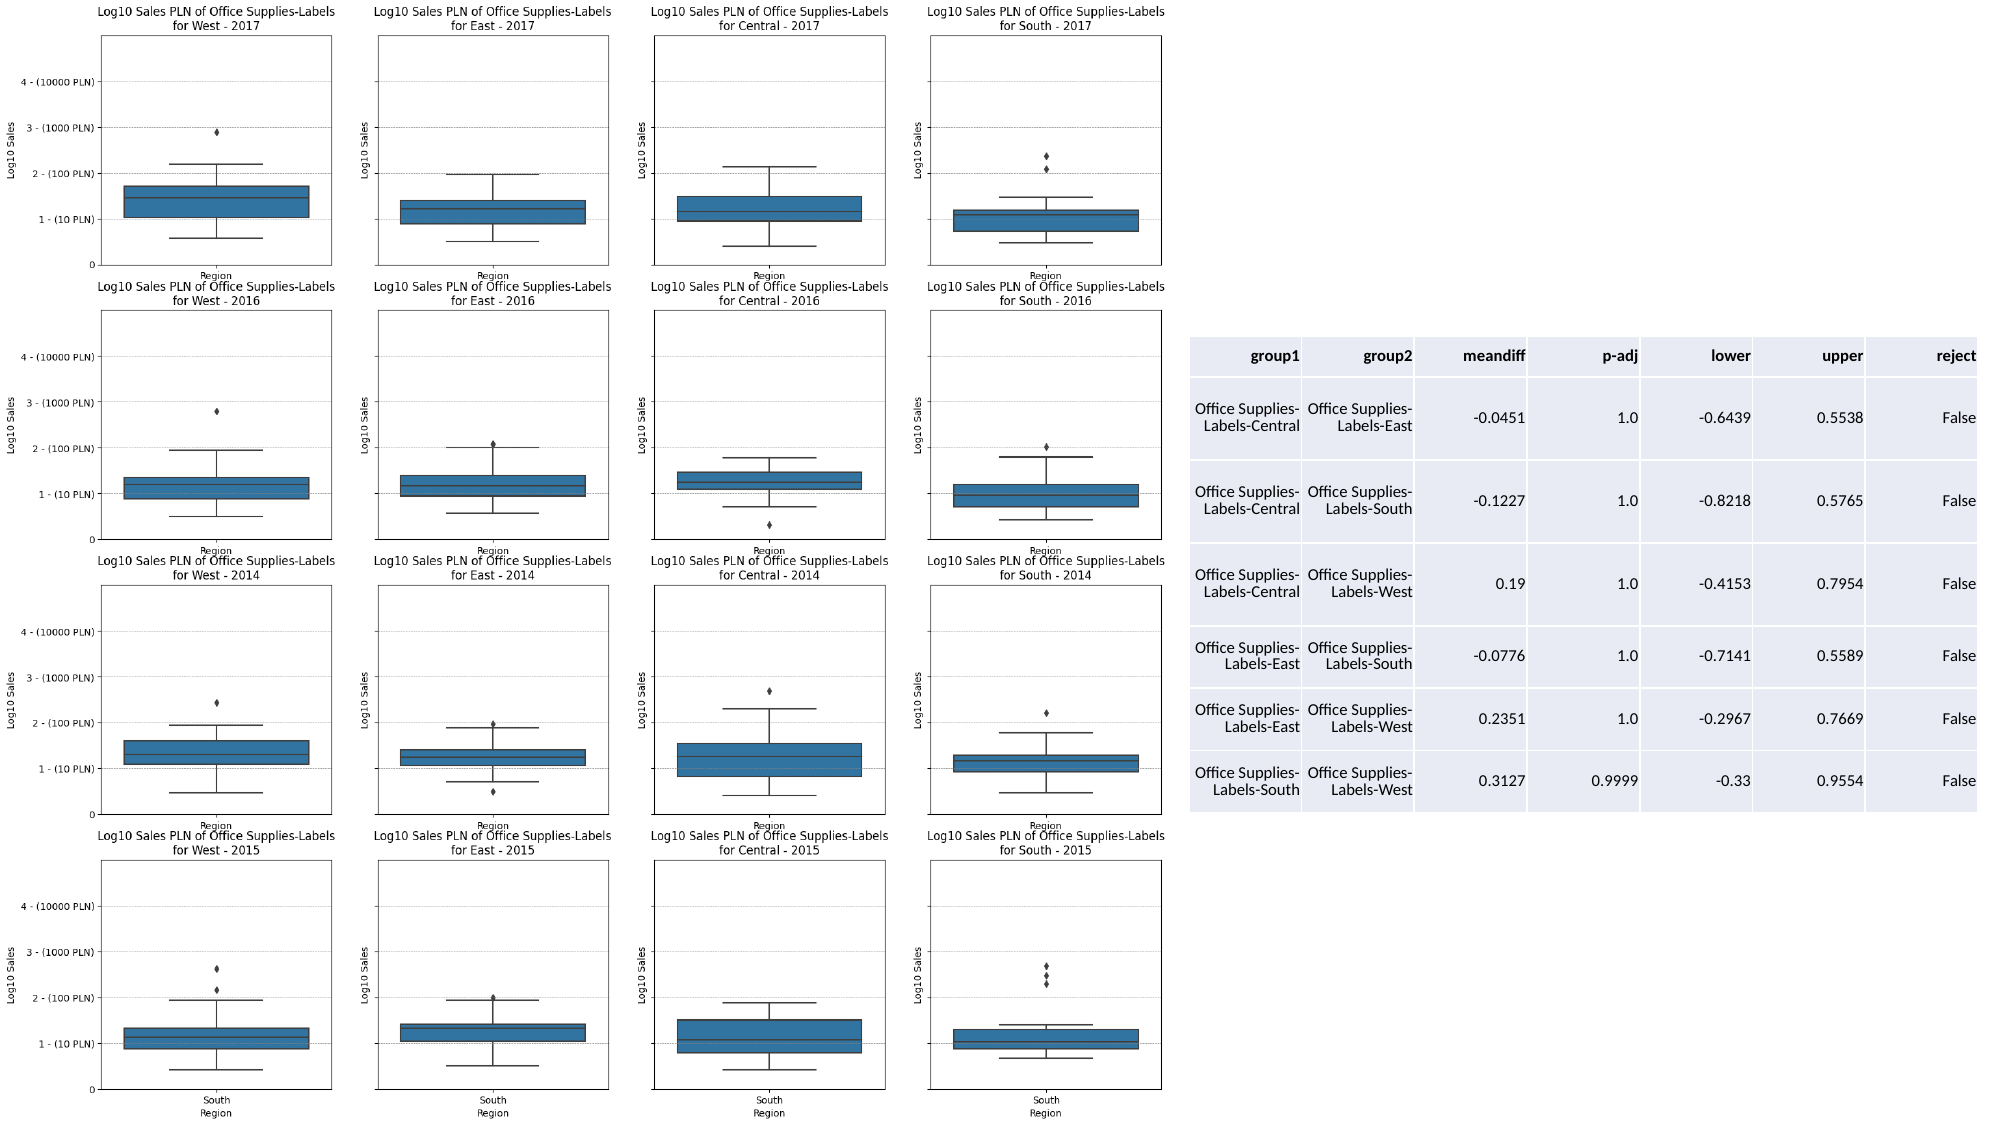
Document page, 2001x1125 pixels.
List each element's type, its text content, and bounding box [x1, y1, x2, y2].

table_header meandiff [1415, 337, 1526, 376]
table_cell Office Supplies-Labels-Central [1190, 461, 1301, 542]
table_cell False [1866, 461, 1977, 542]
table_header reject [1866, 337, 1977, 376]
table_cell -0.4153 [1641, 544, 1752, 625]
table_cell Office Supplies-Labels-West [1302, 689, 1413, 750]
table_cell False [1866, 378, 1977, 459]
table_cell Office Supplies-Labels-East [1302, 378, 1413, 459]
table_cell Office Supplies-Labels-East [1190, 689, 1301, 750]
table_cell 0.5765 [1753, 461, 1864, 542]
table_cell 1.0 [1528, 627, 1639, 687]
table_cell False [1866, 544, 1977, 625]
table_cell Office Supplies-Labels-Central [1190, 544, 1301, 625]
table_cell -0.8218 [1641, 461, 1752, 542]
table_cell 0.7954 [1753, 544, 1864, 625]
table_header lower [1641, 337, 1752, 376]
table_cell -0.7141 [1641, 627, 1752, 687]
table_cell Office Supplies-Labels-South [1190, 751, 1301, 812]
table_cell 1.0 [1528, 544, 1639, 625]
table_cell 1.0 [1528, 461, 1639, 542]
table_cell Office Supplies-Labels-East [1190, 627, 1301, 687]
table_cell -0.2967 [1641, 689, 1752, 750]
table_cell Office Supplies-Labels-South [1302, 627, 1413, 687]
table_cell 0.5589 [1753, 627, 1864, 687]
table_cell Office Supplies-Labels-West [1302, 544, 1413, 625]
table_cell 1.0 [1528, 689, 1639, 750]
table_cell 0.9554 [1753, 751, 1864, 812]
table_cell Office Supplies-Labels-South [1302, 461, 1413, 542]
table_cell 0.3127 [1415, 751, 1526, 812]
table_cell 0.19 [1415, 544, 1526, 625]
table_cell -0.33 [1641, 751, 1752, 812]
table_header group1 [1190, 337, 1301, 376]
table_cell 0.2351 [1415, 689, 1526, 750]
table_cell -0.6439 [1641, 378, 1752, 459]
table_cell Office Supplies-Labels-Central [1190, 378, 1301, 459]
table_cell False [1866, 689, 1977, 750]
table_cell 1.0 [1528, 378, 1639, 459]
table_cell False [1866, 627, 1977, 687]
table_cell -0.0451 [1415, 378, 1526, 459]
table_header p-adj [1528, 337, 1639, 376]
table_cell 0.5538 [1753, 378, 1864, 459]
table_cell 0.9999 [1528, 751, 1639, 812]
picture [0, 0, 1171, 1125]
table_cell -0.1227 [1415, 461, 1526, 542]
table_cell -0.0776 [1415, 627, 1526, 687]
table_header upper [1753, 337, 1864, 376]
table_cell Office Supplies-Labels-West [1302, 751, 1413, 812]
table_cell 0.7669 [1753, 689, 1864, 750]
table_cell False [1866, 751, 1977, 812]
table_header group2 [1302, 337, 1413, 376]
